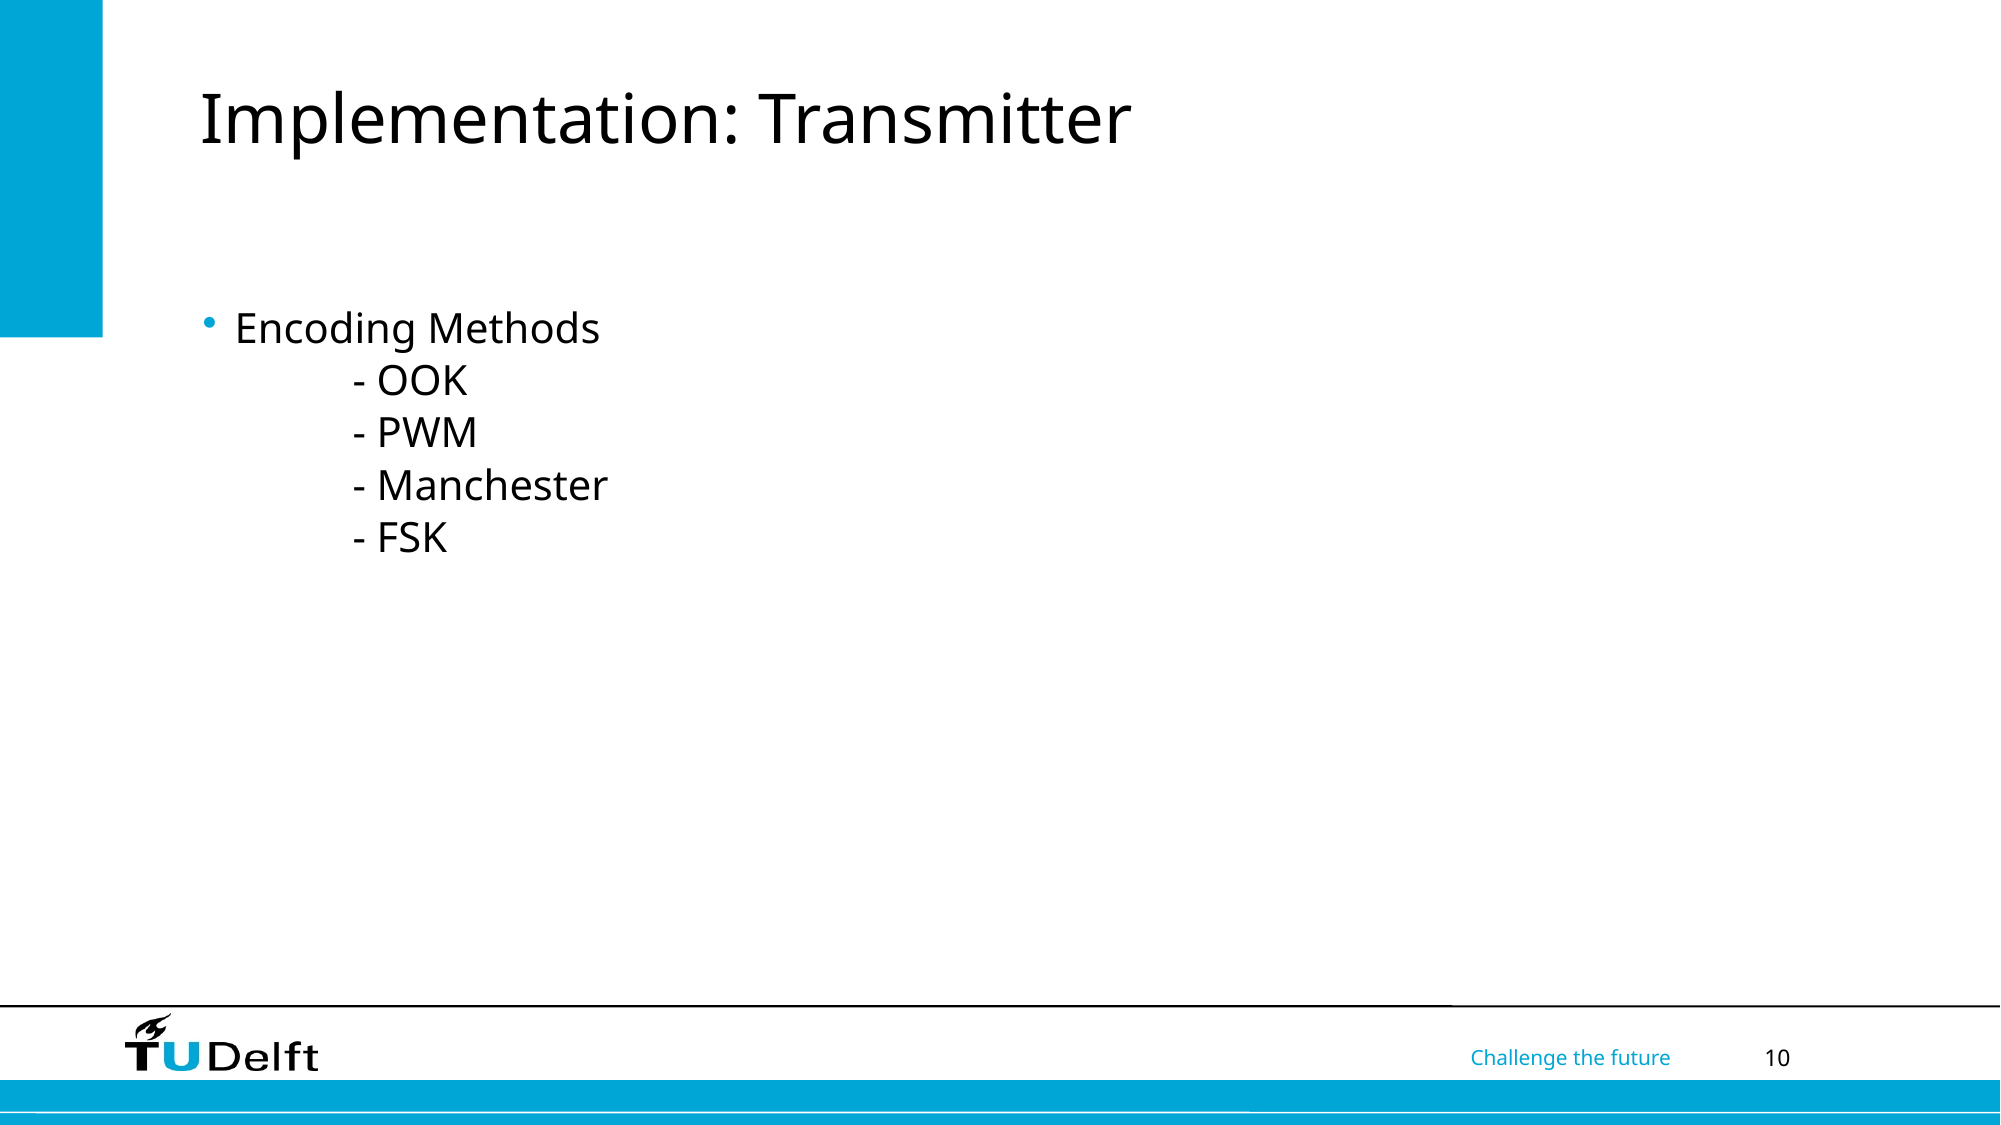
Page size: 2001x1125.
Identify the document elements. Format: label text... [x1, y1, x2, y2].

list Encoding Methods - OOK - PWM - Manchester - FSK [202, 299, 1764, 876]
picture [125, 1013, 318, 1071]
title Implementation: Transmitter [200, 75, 1767, 280]
